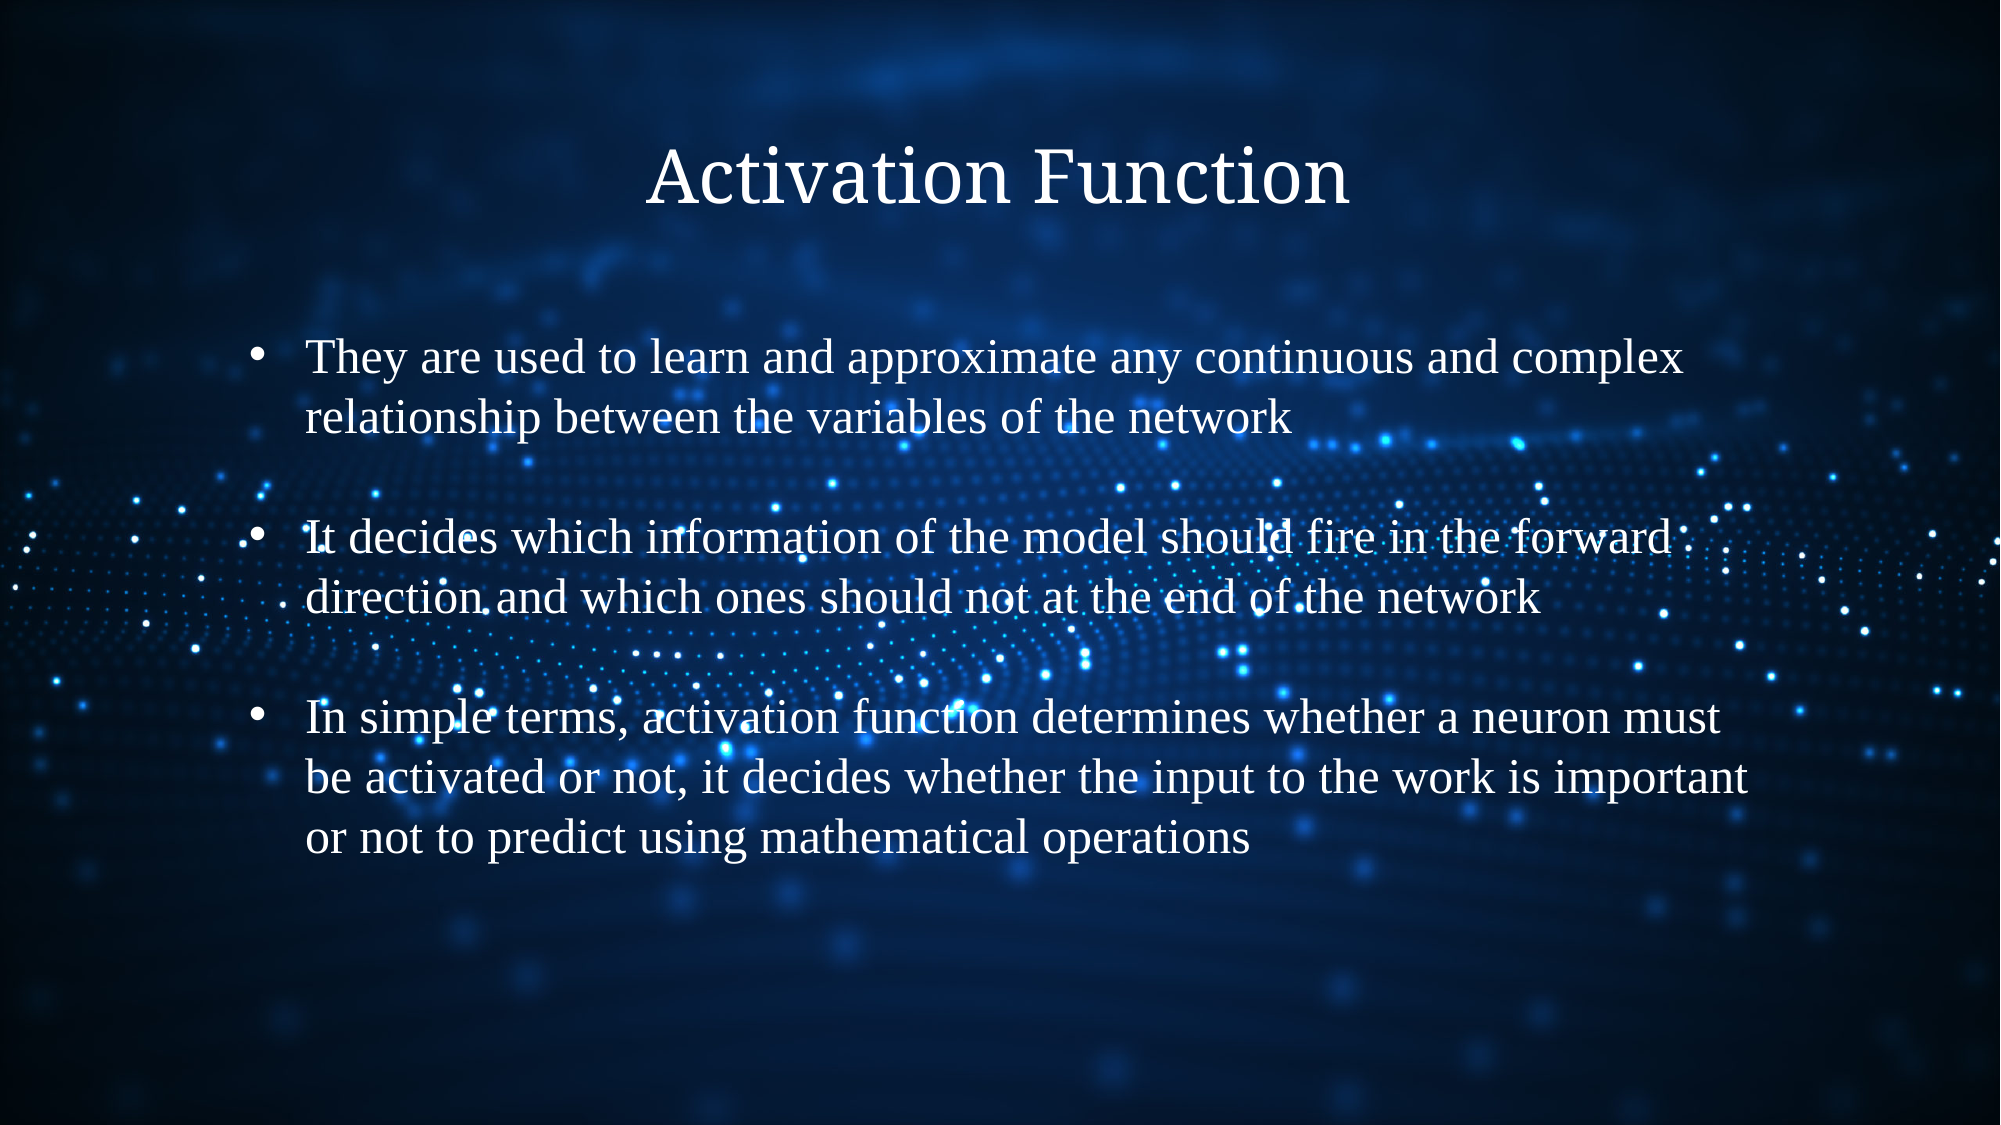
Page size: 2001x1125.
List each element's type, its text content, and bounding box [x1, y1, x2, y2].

text_box Activation Function [585, 121, 1415, 226]
picture [0, 0, 2000, 1125]
text_box They are used to learn and approximate any continuous and complex relationship between the variables of the network It decides which information of the model should fire in the forward direction and which ones should not at the end of the network In simple terms, activation function determines whether a neuron must be activated or not, it decides whether the input to the work is important or not to predict using mathematical operations [234, 315, 1766, 871]
